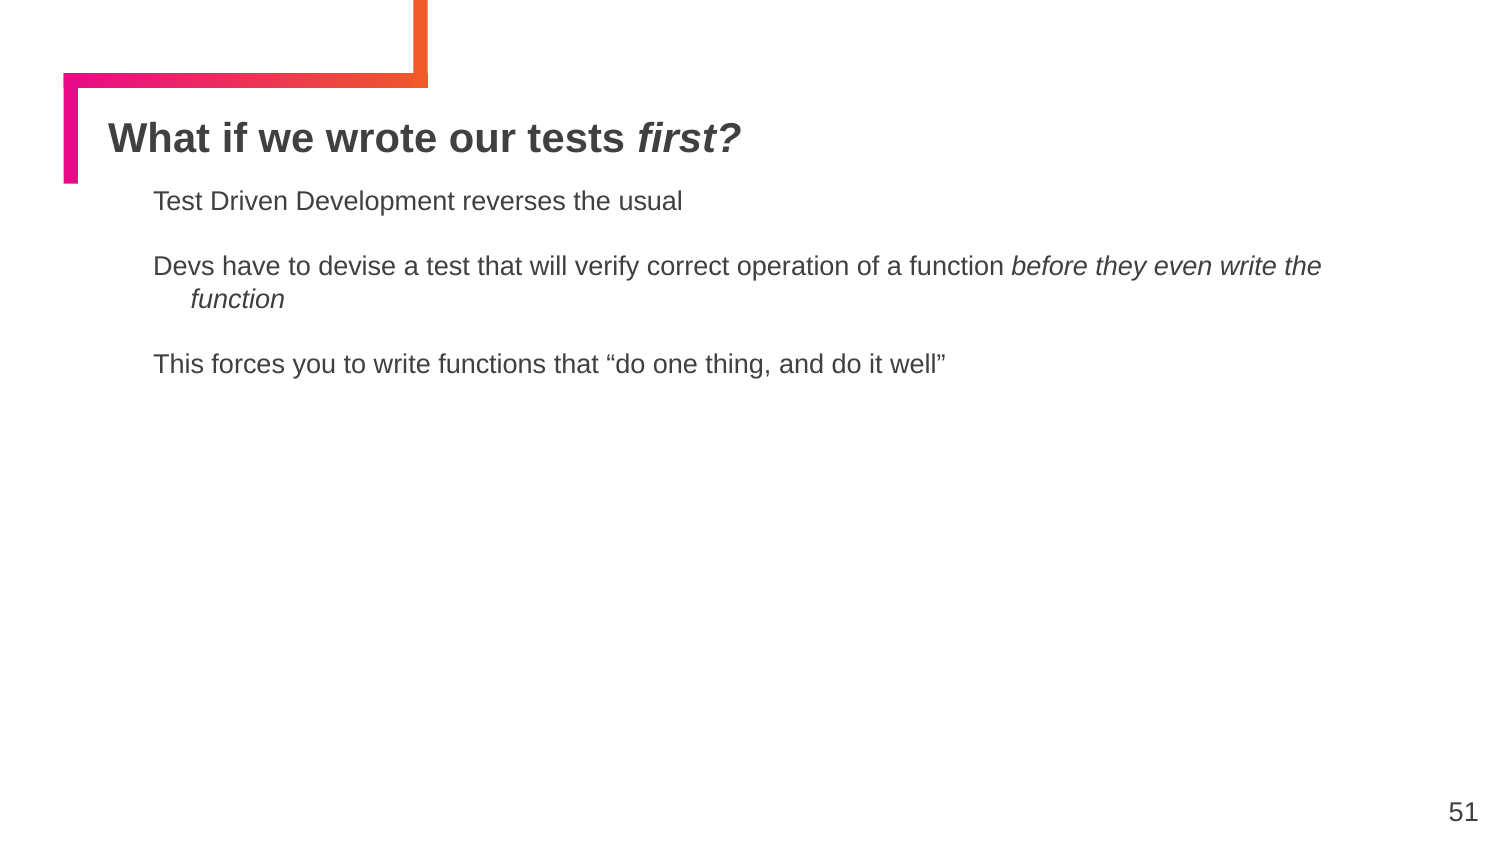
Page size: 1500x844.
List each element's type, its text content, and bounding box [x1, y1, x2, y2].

title What if we wrote our tests first? [100, 117, 1455, 169]
subtitle Test Driven Development reverses the usual Devs have to devise a test that will verify correct operation of a function before they even write the function This forces you to write functions that “do one thing, and do it well” [100, 168, 1352, 690]
slide_number 51 [1403, 779, 1494, 844]
